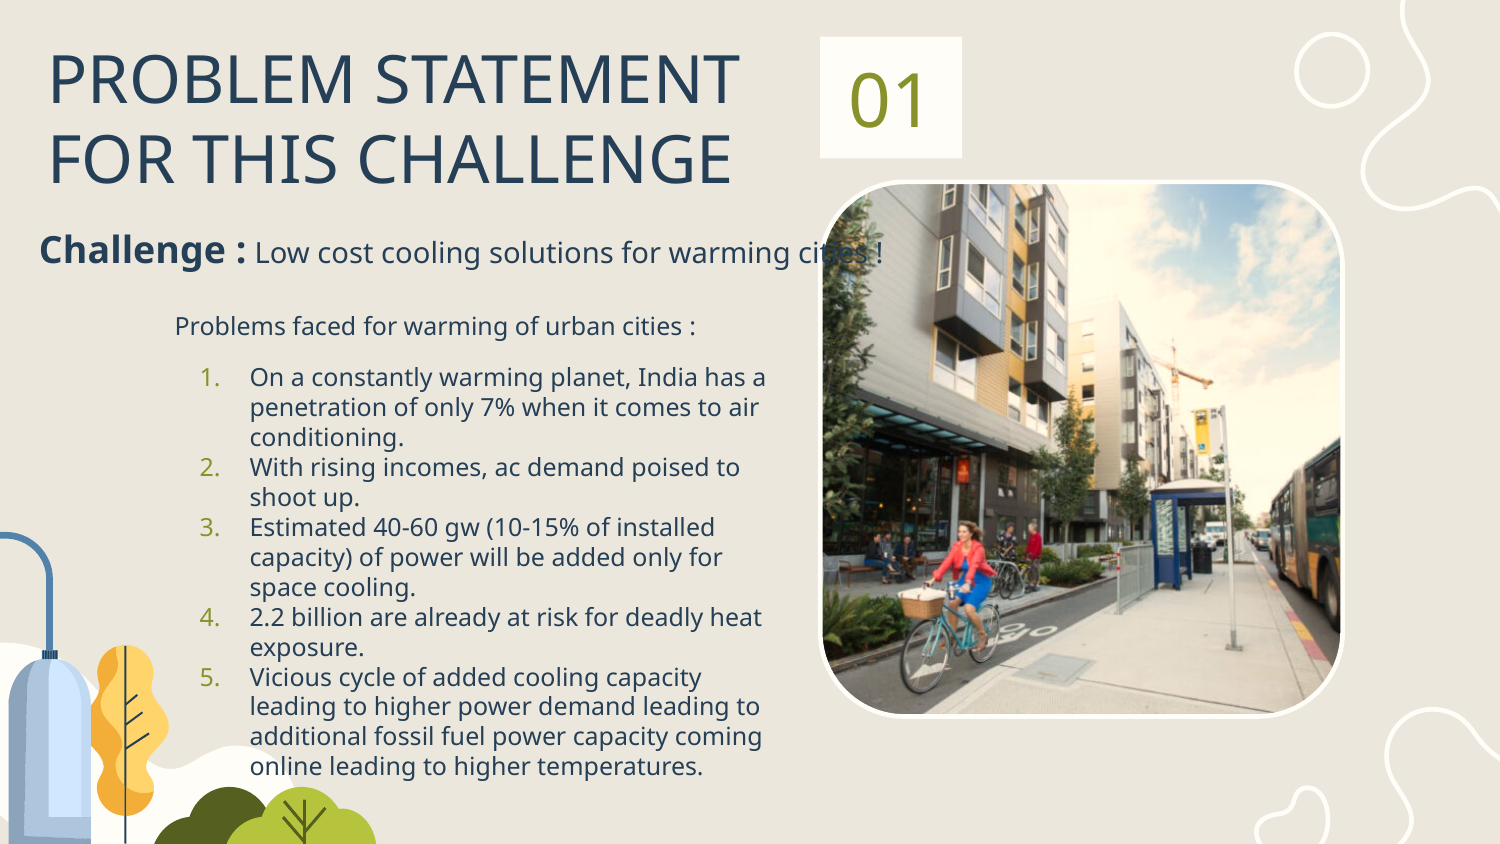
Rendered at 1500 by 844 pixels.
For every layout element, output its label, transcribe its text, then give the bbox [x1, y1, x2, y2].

text_box Challenge : Low cost cooling solutions for warming cities ! [24, 211, 814, 290]
subtitle Problems faced for warming of urban cities : On a constantly warming planet, India has a penetration of only 7% when it comes to air conditioning. With rising incomes, ac demand poised to shoot up. Estimated 40-60 gw (10-15% of installed capacity) of power will be added only for space cooling. 2.2 billion are already at risk for deadly heat exposure. Vicious cycle of added cooling capacity leading to higher power demand leading to additional fossil fuel power capacity coming online leading to higher temperatures. [159, 295, 803, 793]
picture [819, 181, 1343, 717]
text_box 01 [820, 36, 963, 159]
title PROBLEM STATEMENT FOR THIS CHALLENGE [32, 42, 821, 211]
